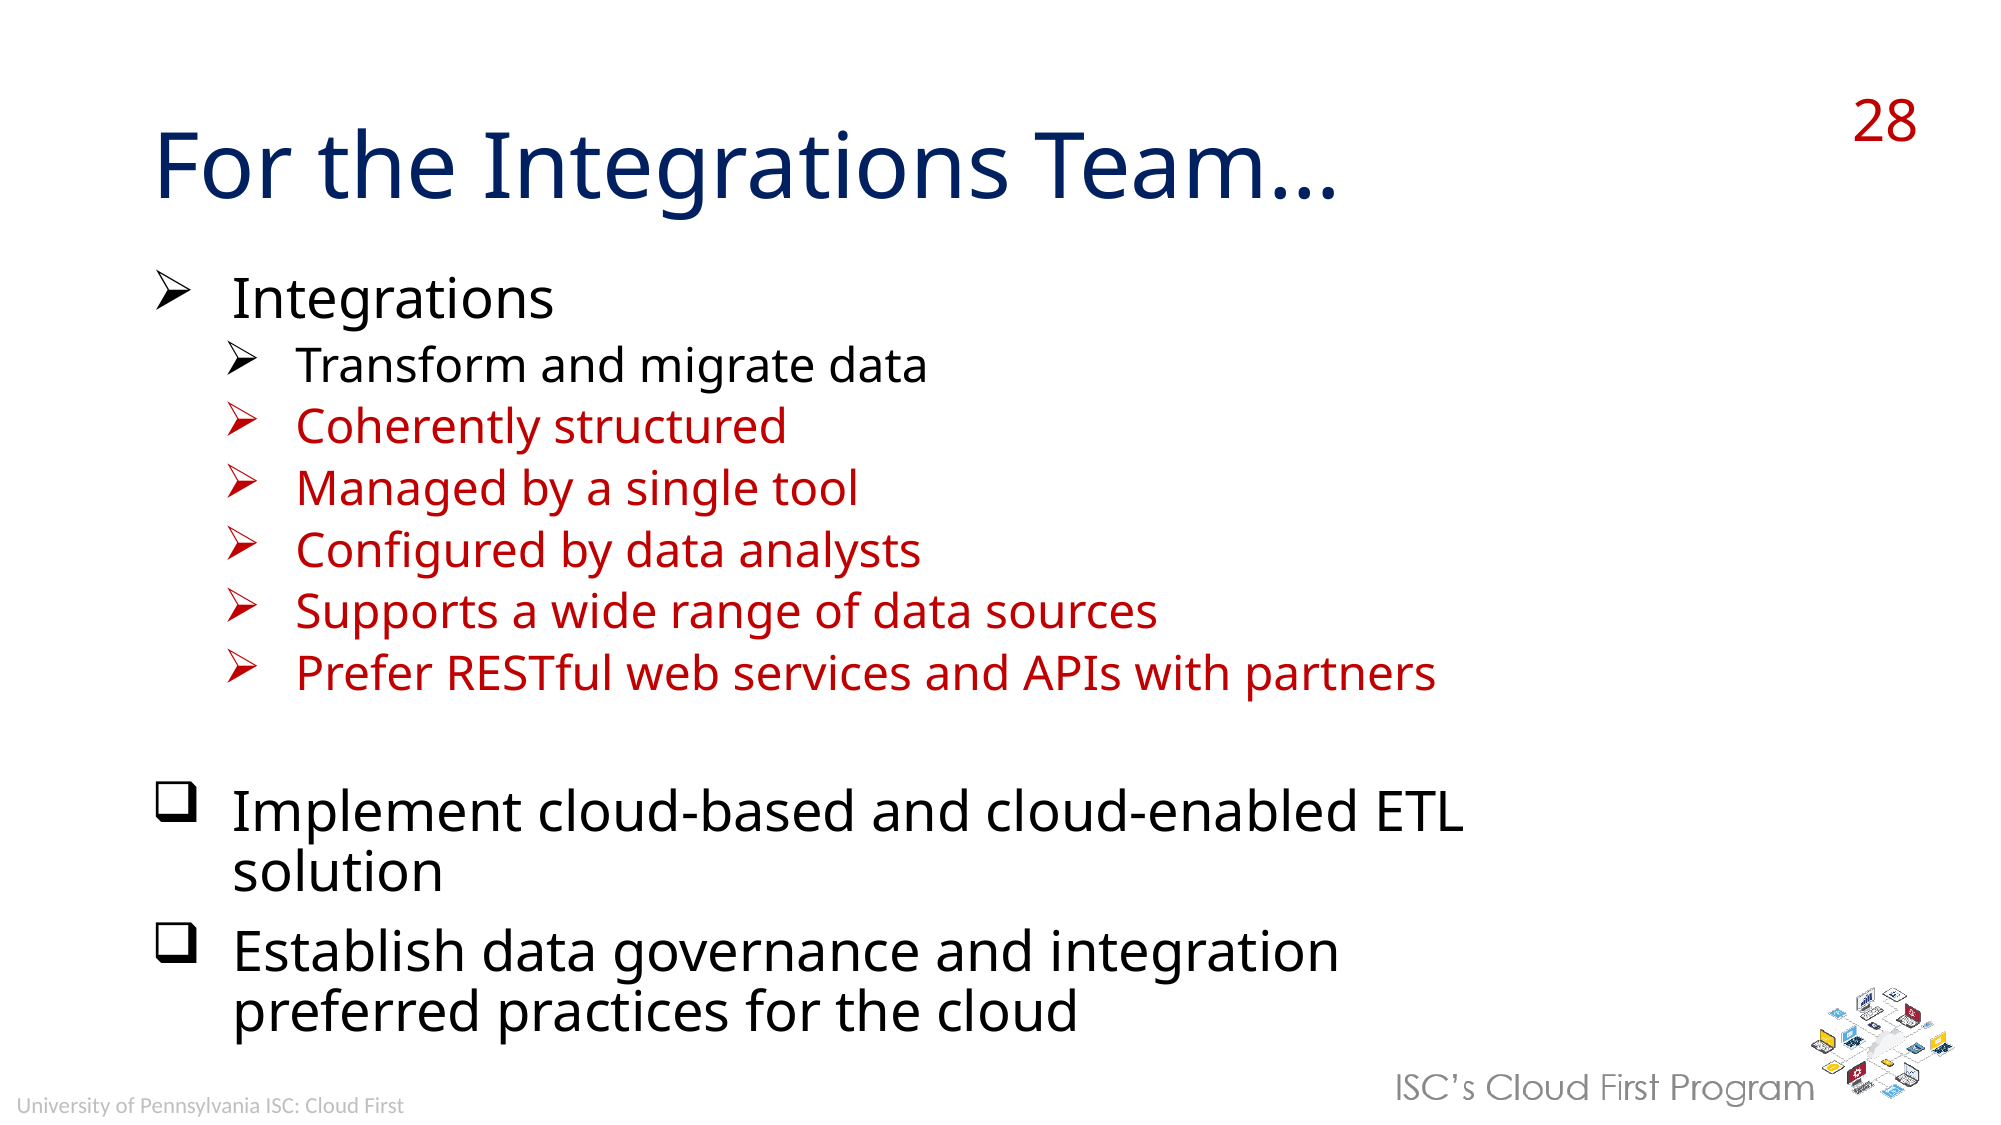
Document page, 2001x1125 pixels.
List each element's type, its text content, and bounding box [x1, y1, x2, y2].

title For the Integrations Team… [137, 59, 1863, 278]
text_box Integrations Transform and migrate data Coherently structured Managed by a single tool Configured by data analysts Supports a wide range of data sources Prefer RESTful web services and APIs with partners Implement cloud-based and cloud-enabled ETL solution Establish data governance and integration preferred practices for the cloud [136, 263, 1615, 1055]
picture [1373, 980, 1961, 1125]
